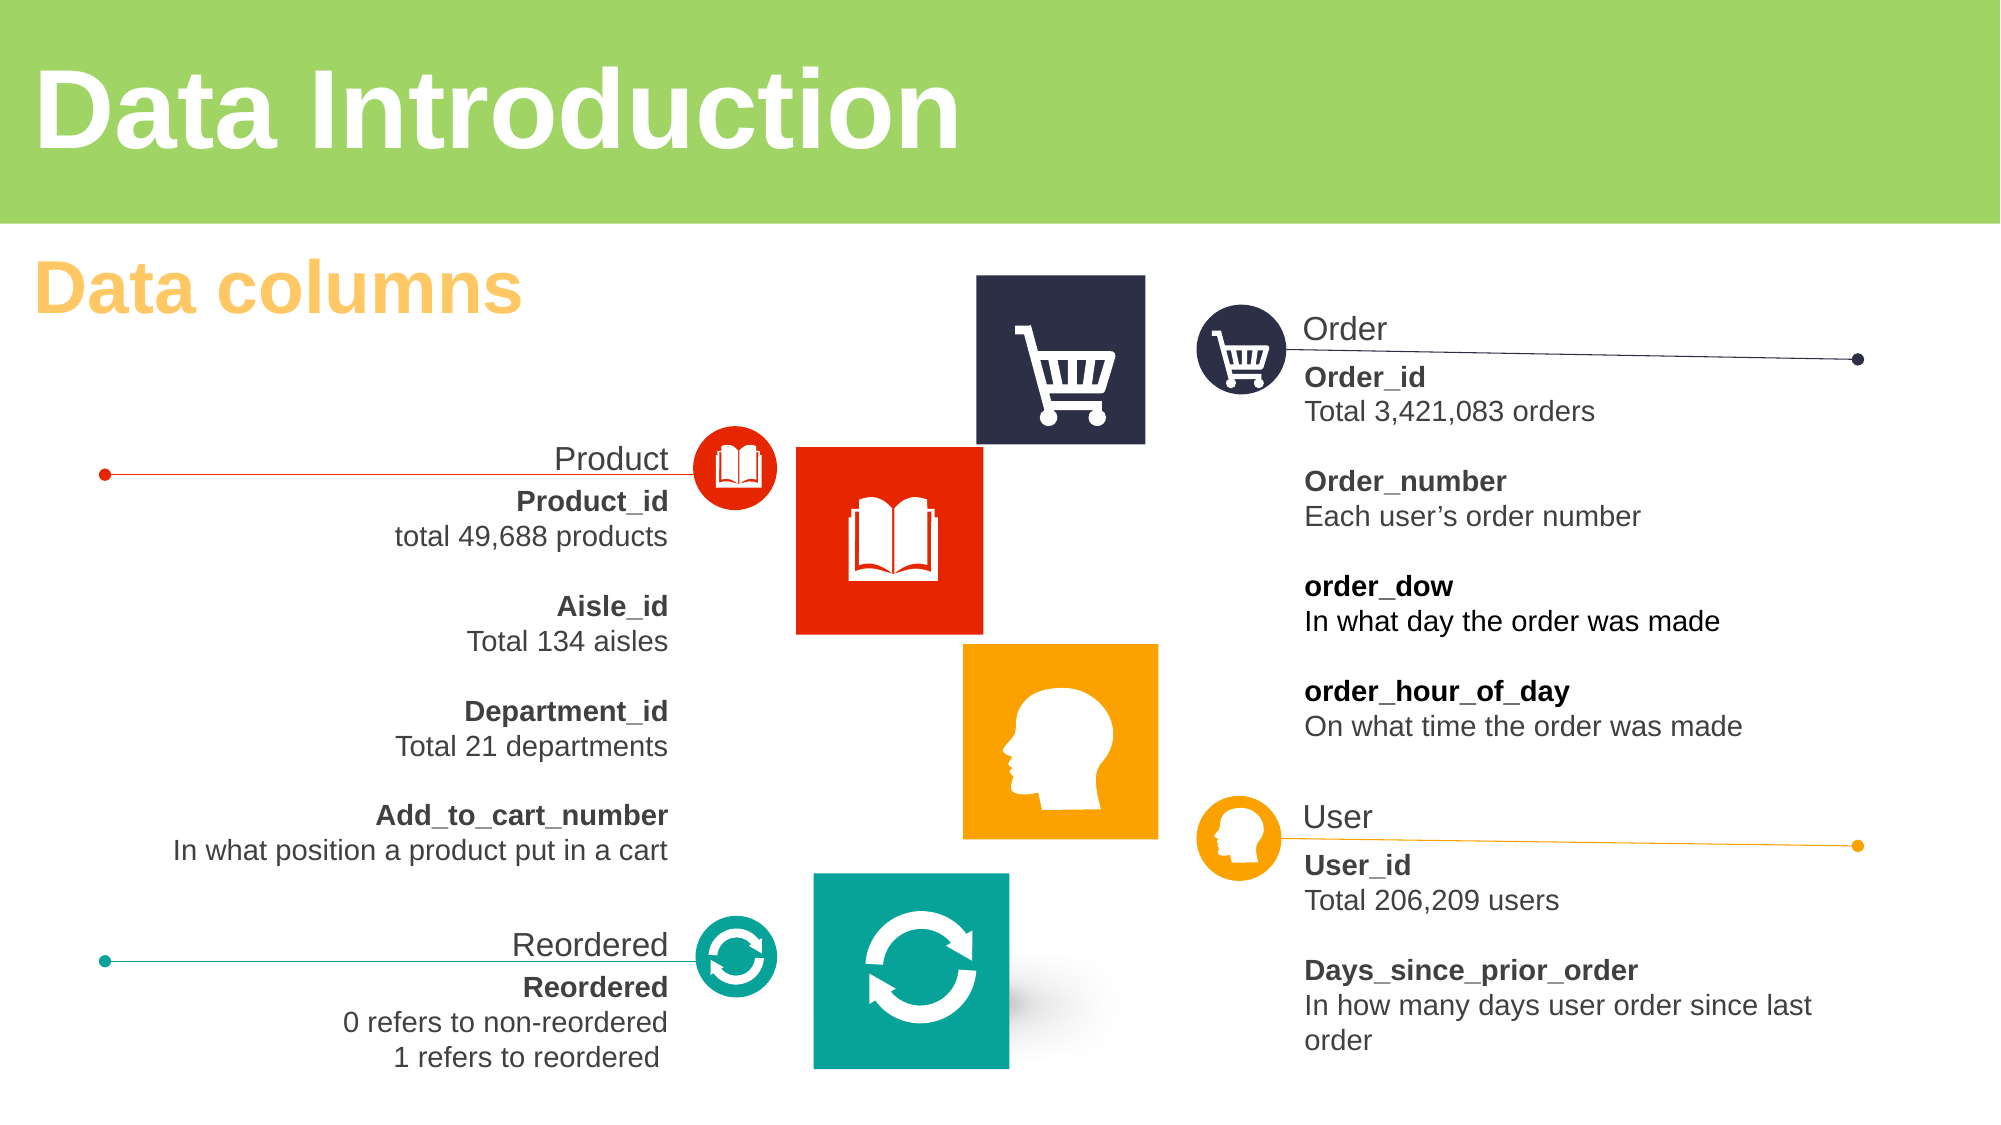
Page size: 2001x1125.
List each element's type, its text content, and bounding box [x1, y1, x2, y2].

text_box [699, 914, 773, 936]
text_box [689, 936, 1241, 1075]
text_box Product_id total 49,688 products Aisle_id Total 134 aisles Department_id Total 21 departments Add_to_cart_number In what position a product put in a cart [128, 484, 684, 874]
text_box [1195, 794, 1283, 882]
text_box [1286, 349, 1858, 360]
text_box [1214, 807, 1264, 863]
list Data Introduction [18, 52, 1986, 172]
text_box Order [1287, 299, 1843, 349]
text_box [692, 425, 779, 512]
text_box [714, 443, 763, 489]
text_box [1002, 687, 1114, 810]
text_box User [1287, 788, 1843, 838]
text_box User_id Total 206,209 users Days_since_prior_order In how many days user order since last order [1289, 846, 1845, 1064]
text_box [0, 0, 2000, 225]
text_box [796, 275, 1159, 1070]
text_box Product [128, 429, 684, 474]
text_box [1195, 303, 1287, 396]
text_box Reordered 0 refers to non-reordered 1 refers to reordered [128, 971, 684, 1081]
text_box Reordered [128, 962, 684, 971]
text_box [716, 927, 757, 936]
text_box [1281, 838, 1858, 846]
text_box [1210, 329, 1271, 390]
text_box Order_id Total 3,421,083 orders Order_number Each user’s order number order_dow In what day the order was made order_hour_of_day On what time the order was made [1289, 360, 1845, 750]
text_box Reordered [128, 915, 684, 961]
text_box Product [128, 475, 684, 484]
text_box Data columns [18, 231, 668, 337]
